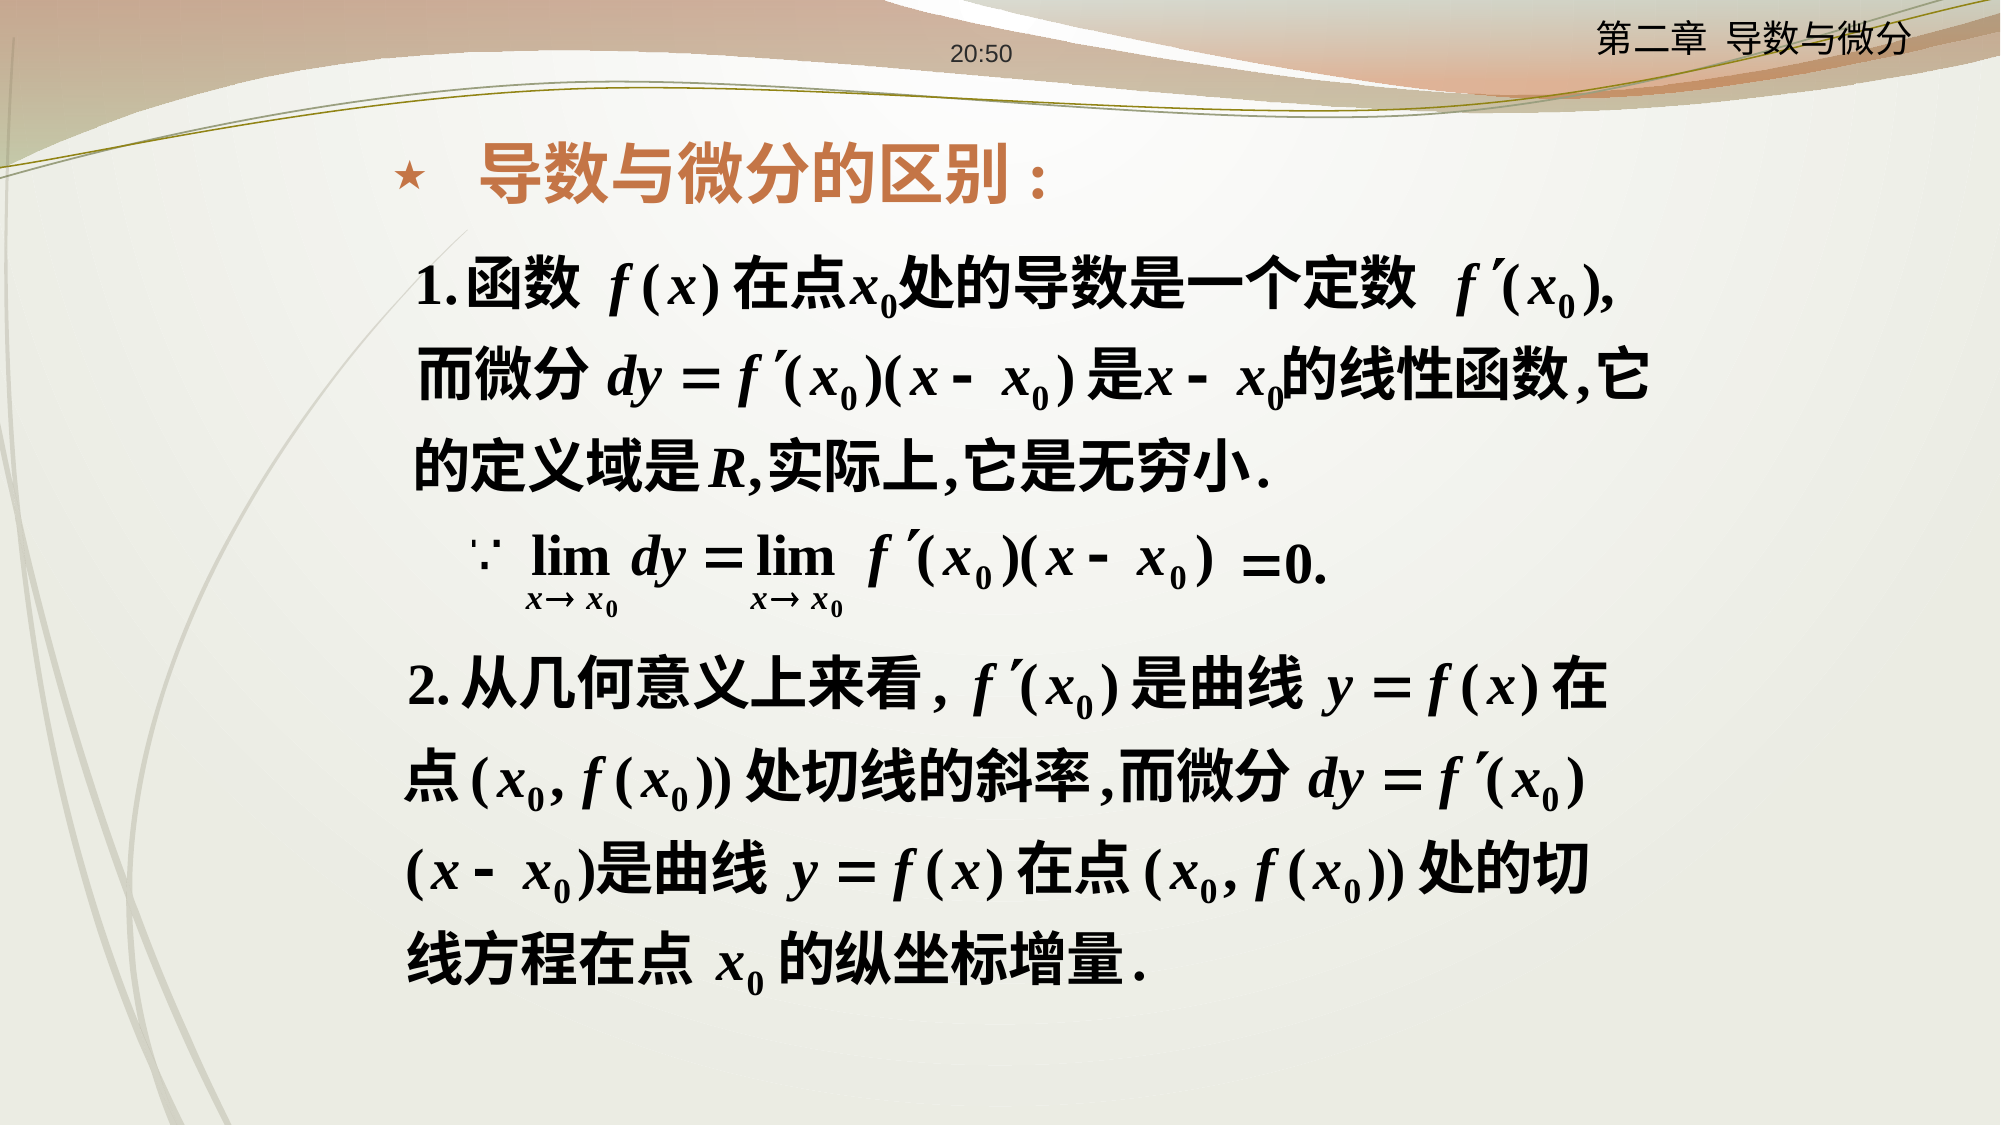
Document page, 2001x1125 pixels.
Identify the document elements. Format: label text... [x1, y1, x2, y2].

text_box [403, 651, 1613, 1001]
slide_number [950, 7, 1036, 68]
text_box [415, 249, 1656, 503]
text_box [1234, 537, 1330, 590]
text_box ★ [377, 124, 453, 209]
text_box 导数与微分的区别: [462, 124, 1463, 220]
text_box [472, 524, 1217, 624]
